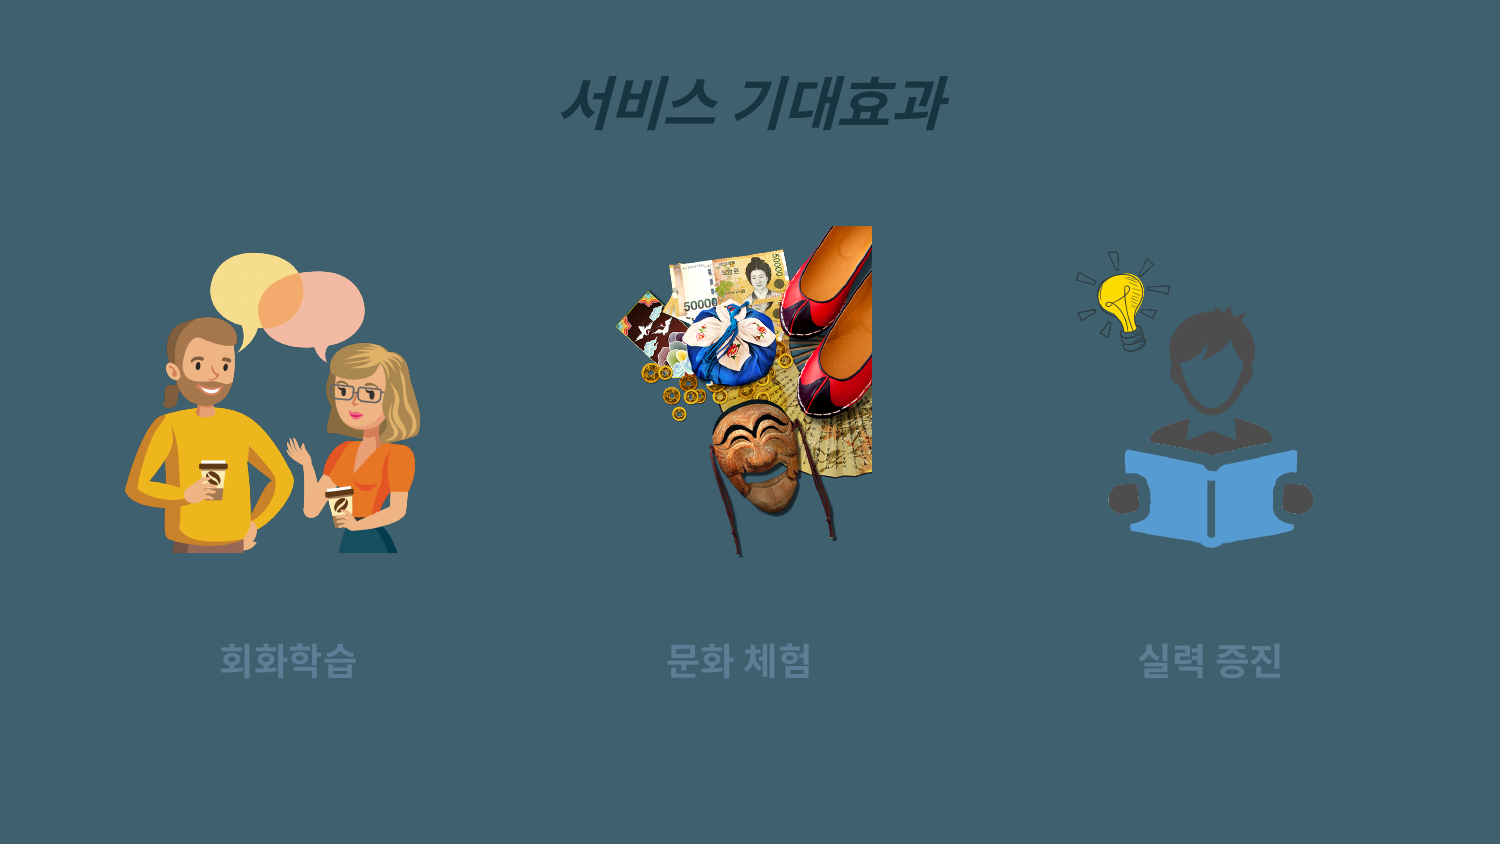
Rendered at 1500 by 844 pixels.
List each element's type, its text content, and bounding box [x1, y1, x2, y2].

text_box 문화 체험 [546, 623, 934, 698]
picture [1043, 196, 1349, 565]
text_box 서비스 기대효과 [0, 51, 1500, 146]
text_box 실력 증진 [1017, 623, 1405, 698]
picture [598, 226, 873, 569]
picture [117, 242, 428, 553]
text_box 회화학습 [95, 623, 483, 698]
